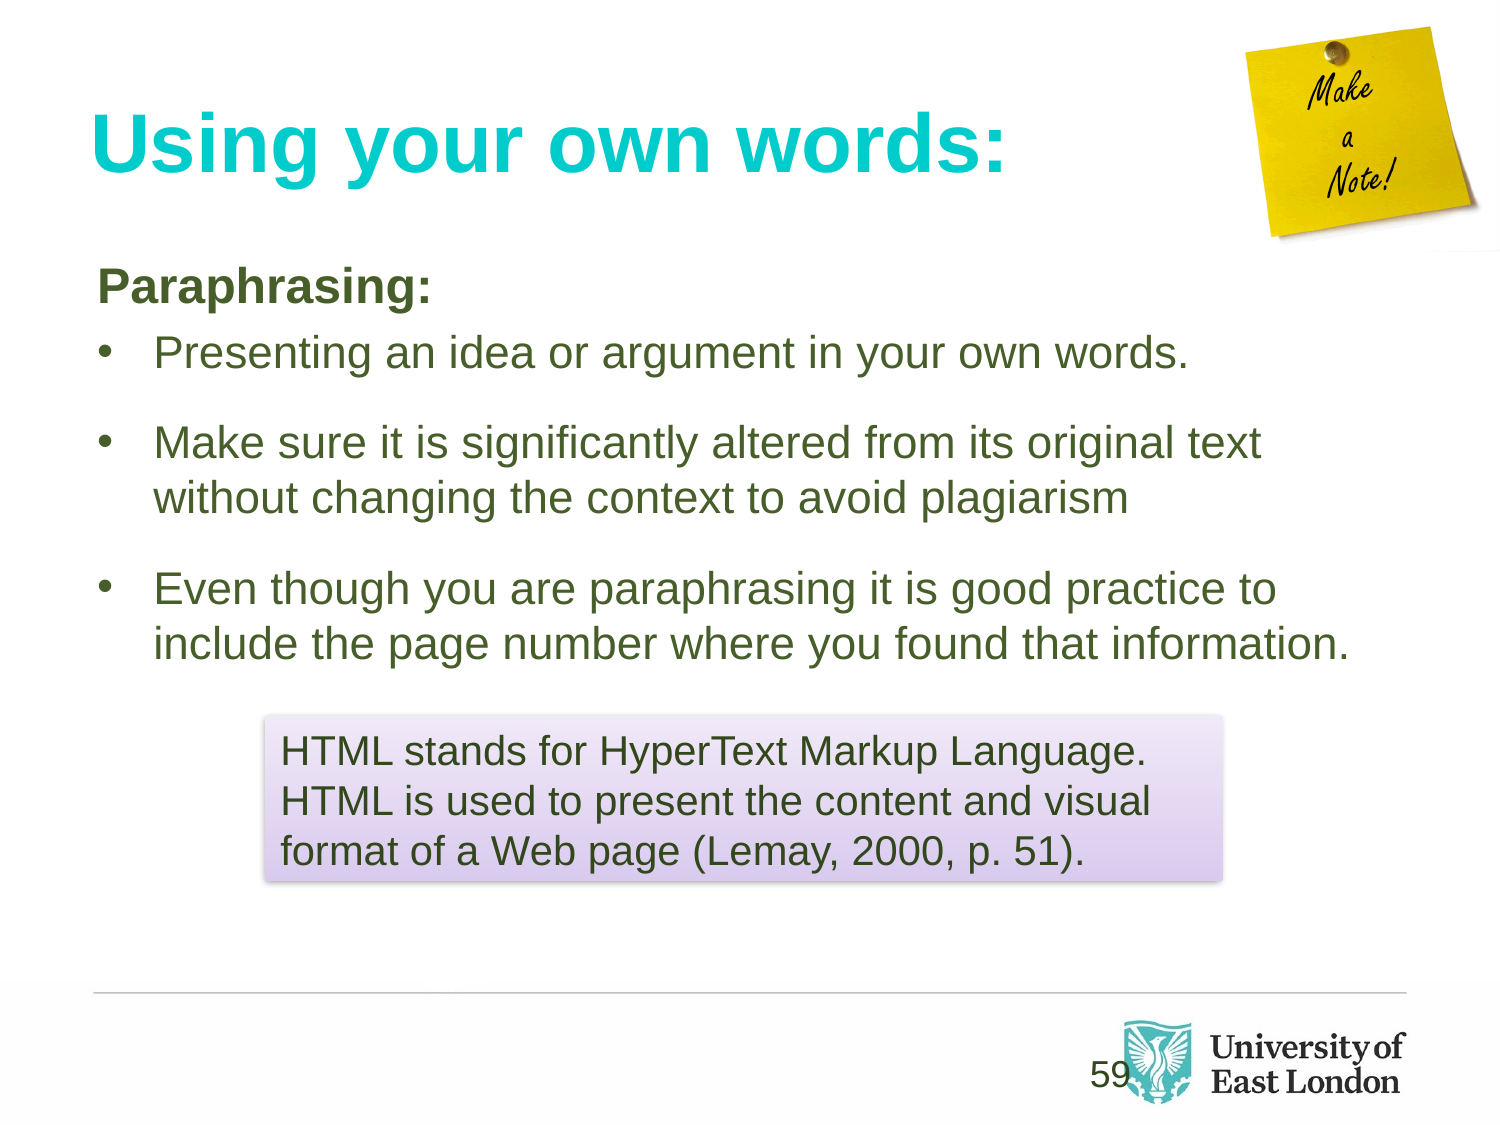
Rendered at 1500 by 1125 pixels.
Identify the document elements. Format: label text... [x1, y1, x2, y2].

title Using your own words: [75, 45, 1205, 233]
picture [1210, 0, 1500, 253]
text_box 59 [1074, 1042, 1425, 1103]
text_box HTML stands for HyperText Markup Language. HTML is used to present the content and visual format of a Web page (Lemay, 2000, p. 51). [265, 715, 1223, 882]
list Paraphrasing: Presenting an idea or argument in your own words. Make sure it is significantly altered from its original text without changing the context to avoid plagiarism Even though you are paraphrasing it is good practice to include the page number where you found that information. [82, 246, 1432, 989]
picture [0, 980, 1500, 1125]
